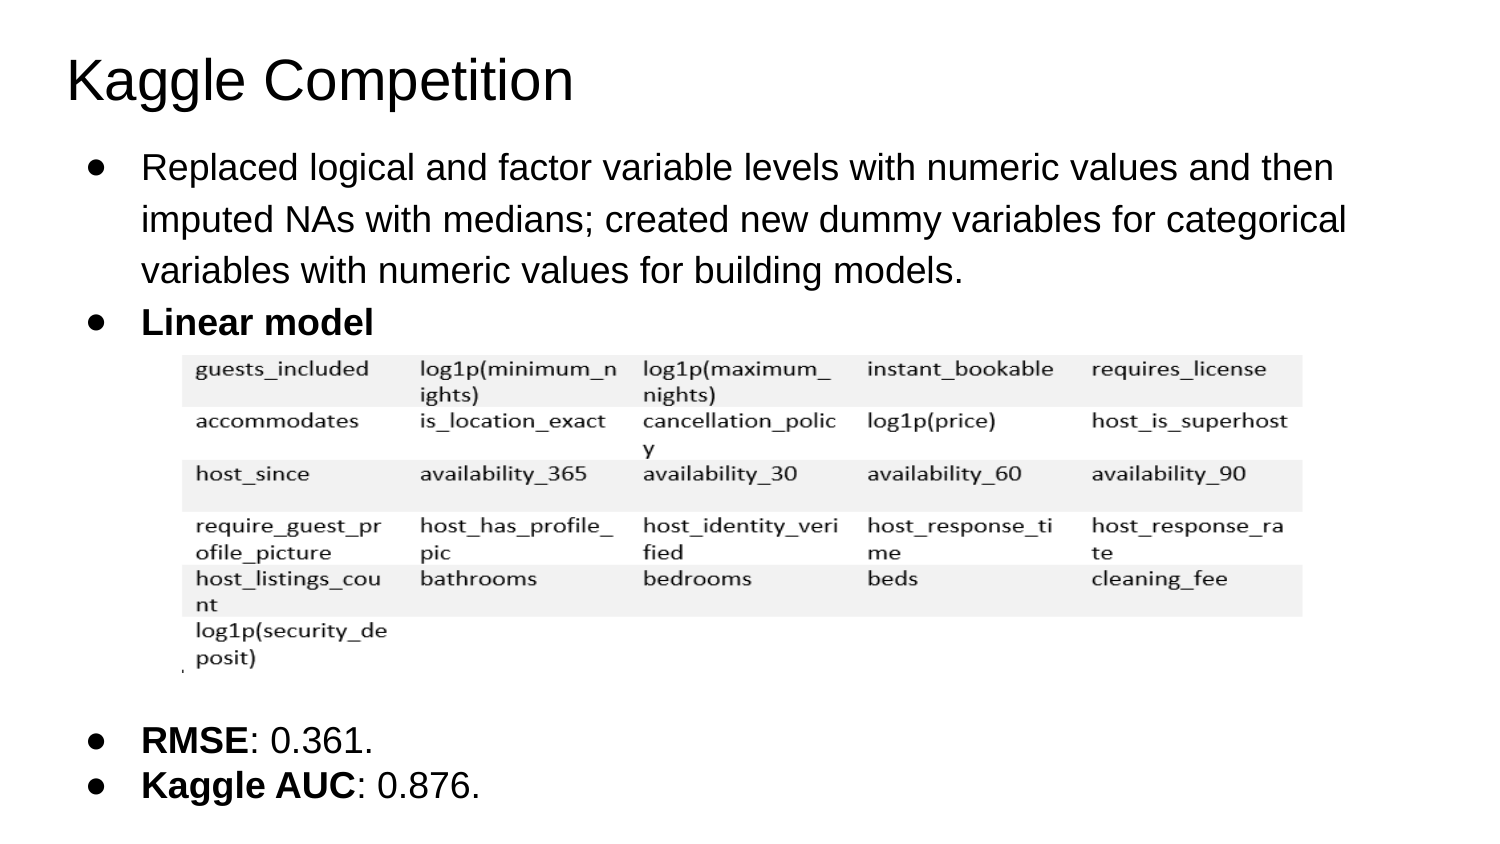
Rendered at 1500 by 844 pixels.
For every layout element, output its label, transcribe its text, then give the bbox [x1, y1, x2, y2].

list Replaced logical and factor variable levels with numeric values and then imputed NAs with medians; created new dummy variables for categorical variables with numeric values for building models. Linear model RMSE: 0.361. Kaggle AUC: 0.876. [51, 121, 1449, 824]
picture [173, 354, 1304, 673]
title Kaggle Competition [51, 27, 1449, 121]
